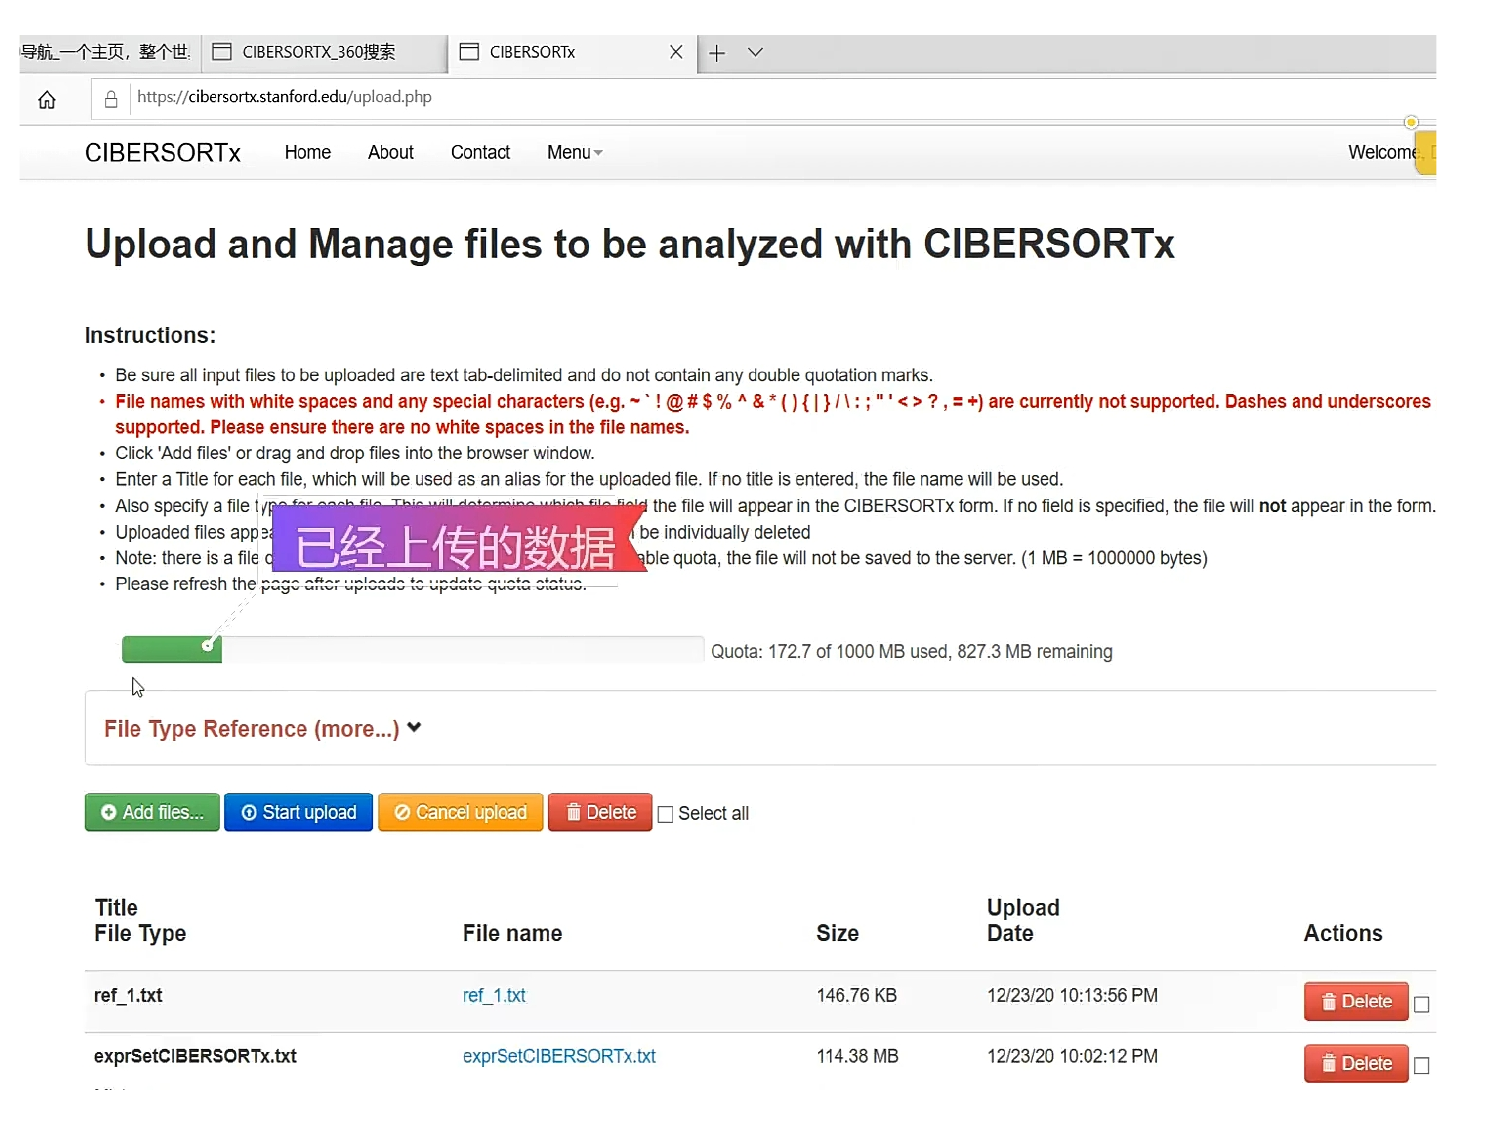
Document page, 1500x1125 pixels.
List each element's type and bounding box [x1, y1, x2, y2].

picture [19, 35, 1437, 1090]
